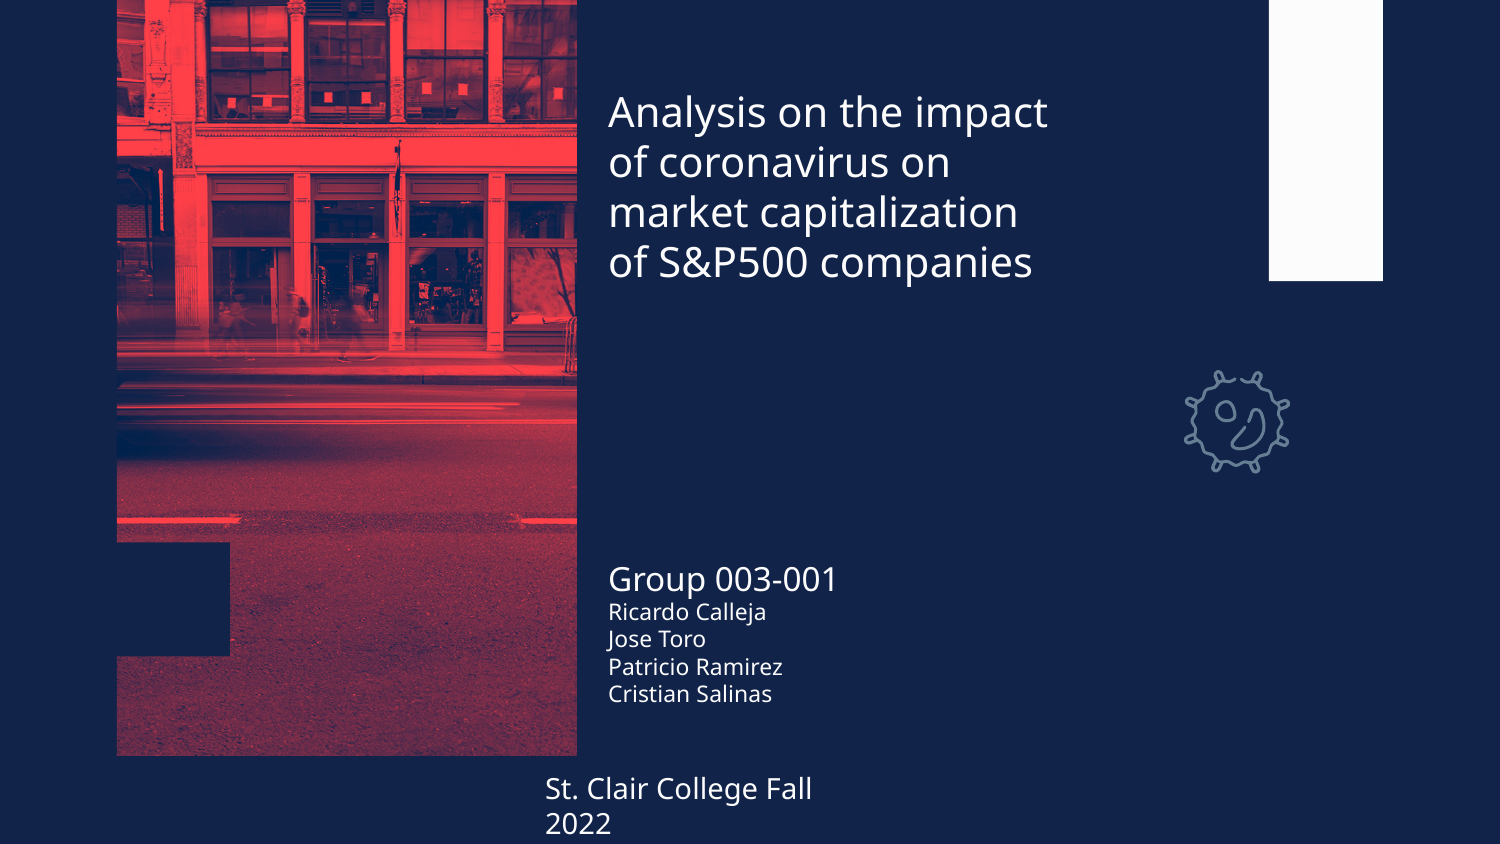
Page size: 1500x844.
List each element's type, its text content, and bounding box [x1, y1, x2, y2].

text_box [1182, 369, 1292, 474]
subtitle St. Clair College Fall 2022 [529, 755, 876, 815]
title Analysis on the impact of coronavirus on market capitalization of S&P500 companies Group 003-001 Ricardo Calleja Jose Toro Patricio Ramirez Cristian Salinas [593, 312, 1076, 723]
picture [116, 0, 578, 756]
